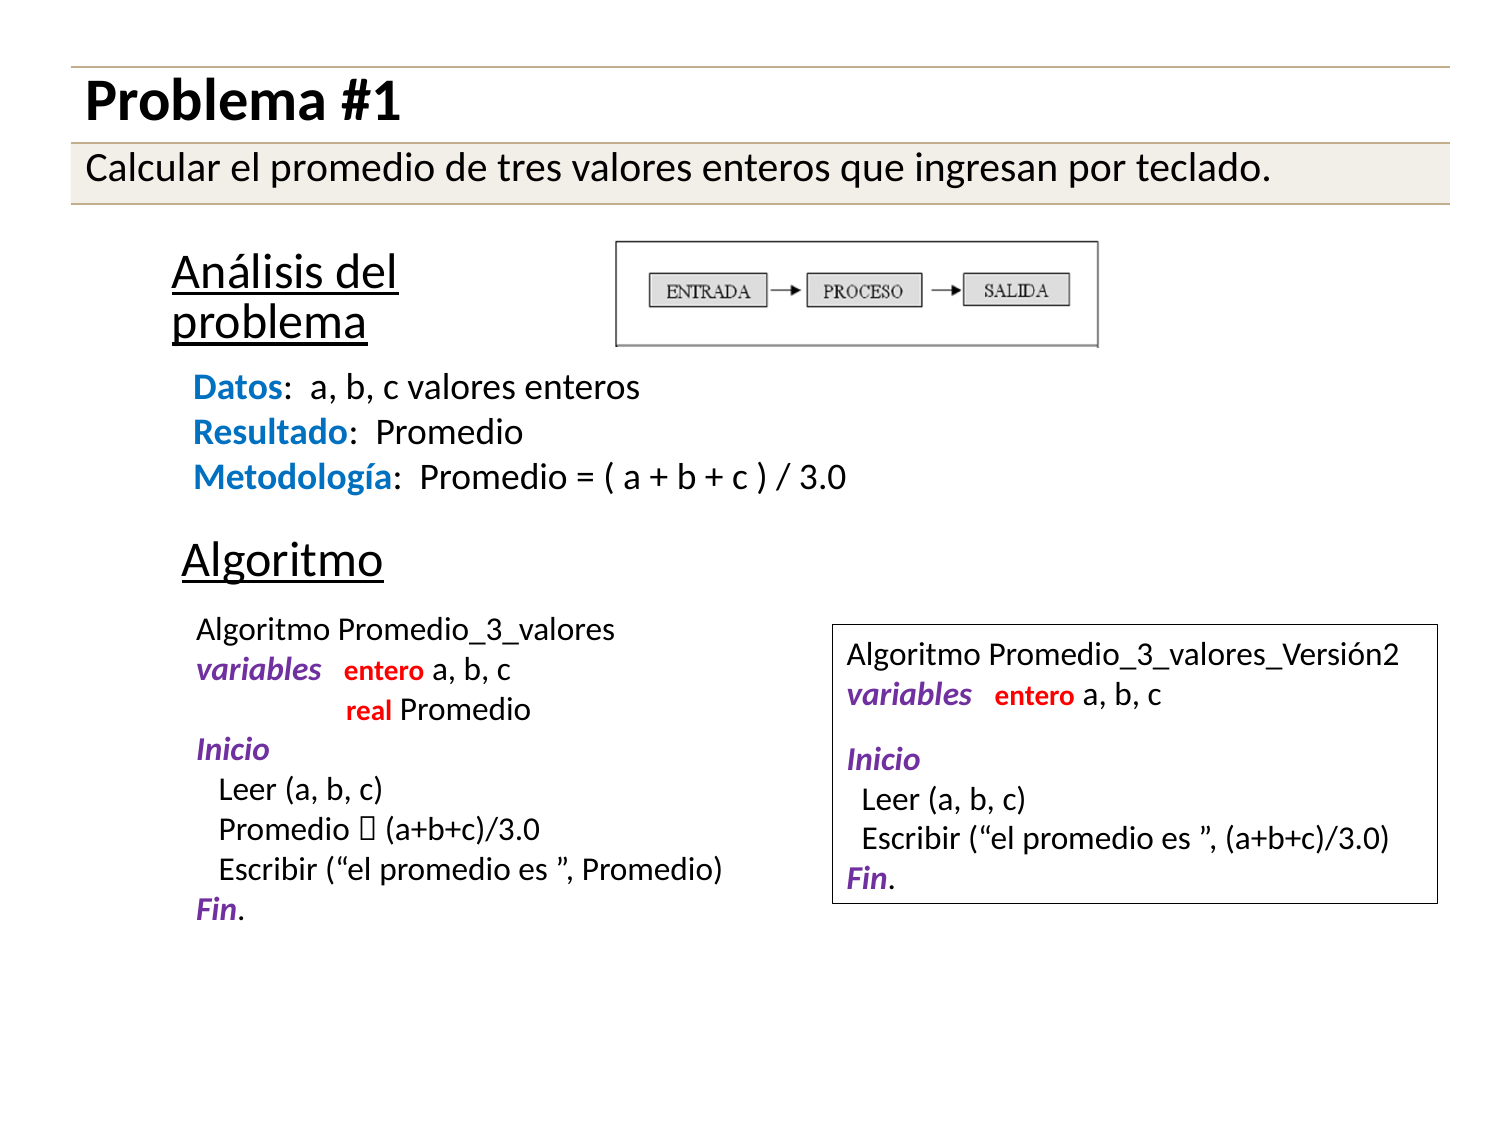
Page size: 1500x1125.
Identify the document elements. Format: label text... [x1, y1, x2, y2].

text_box Análisis del problema [156, 243, 601, 359]
picture [606, 237, 1108, 355]
text_box Algoritmo Promedio_3_valores variables entero a, b, c real Promedio Inicio Leer (a, b, c) Promedio  (a+b+c)/3.0 Escribir (“el promedio es ”, Promedio) Fin. [181, 599, 757, 935]
text_box Datos: a, b, c valores enteros Resultado: Promedio Metodología: Promedio = ( a + b + c ) / 3.0 [178, 354, 929, 505]
table_cell Calcular el promedio de tres valores enteros que ingresan por teclado. [71, 144, 1450, 203]
table_header Problema #1 [71, 68, 1450, 142]
text_box Algoritmo [166, 506, 628, 622]
text_box Algoritmo Promedio_3_valores_Versión2 variables entero a, b, c Inicio Leer (a, b, c) Escribir (“el promedio es ”, (a+b+c)/3.0) Fin. [831, 624, 1438, 904]
